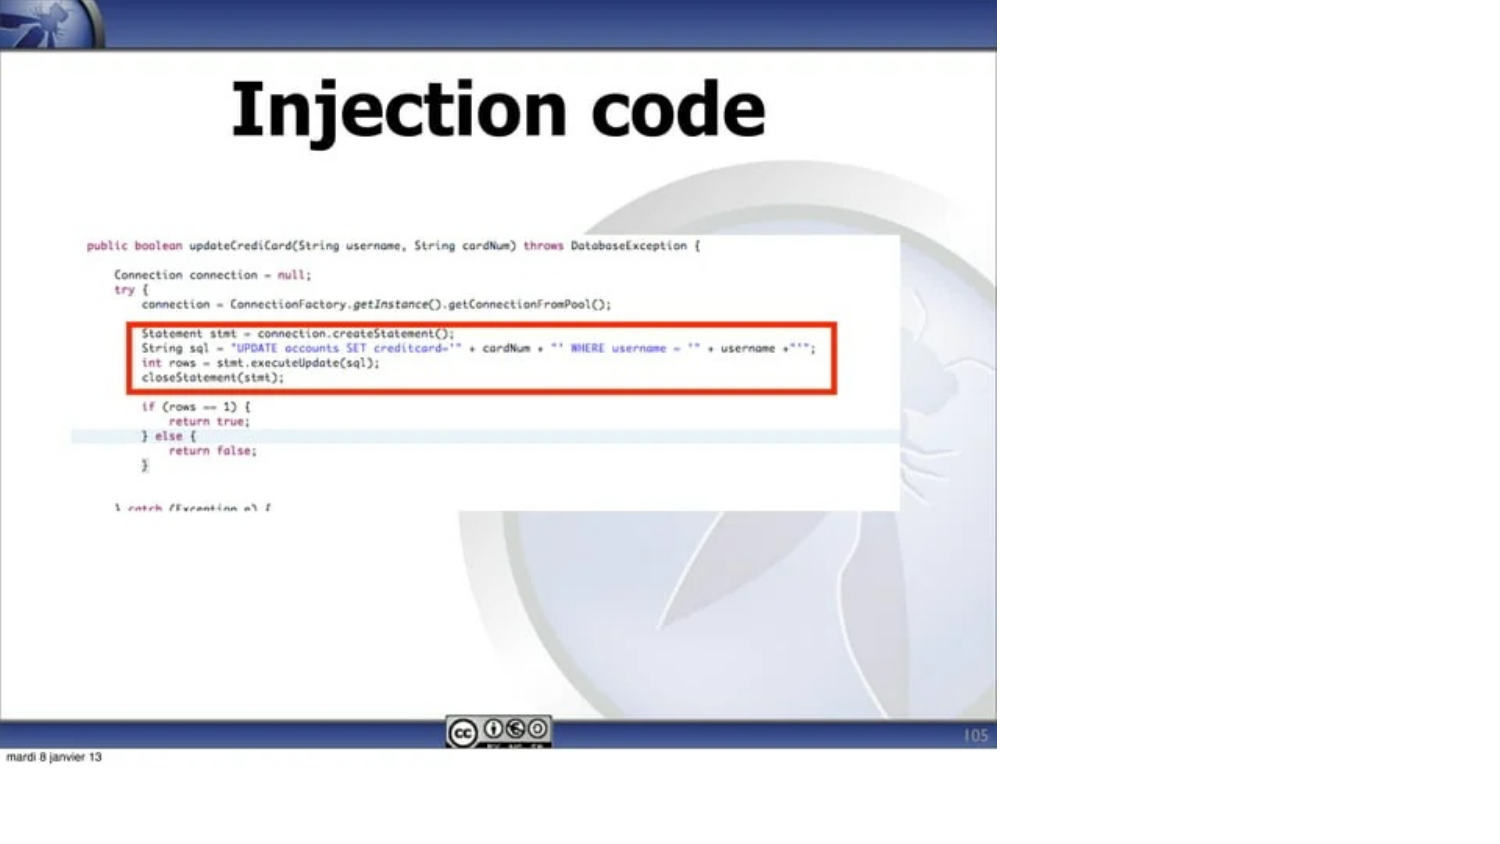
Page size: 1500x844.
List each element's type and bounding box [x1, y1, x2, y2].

picture [0, 0, 997, 768]
